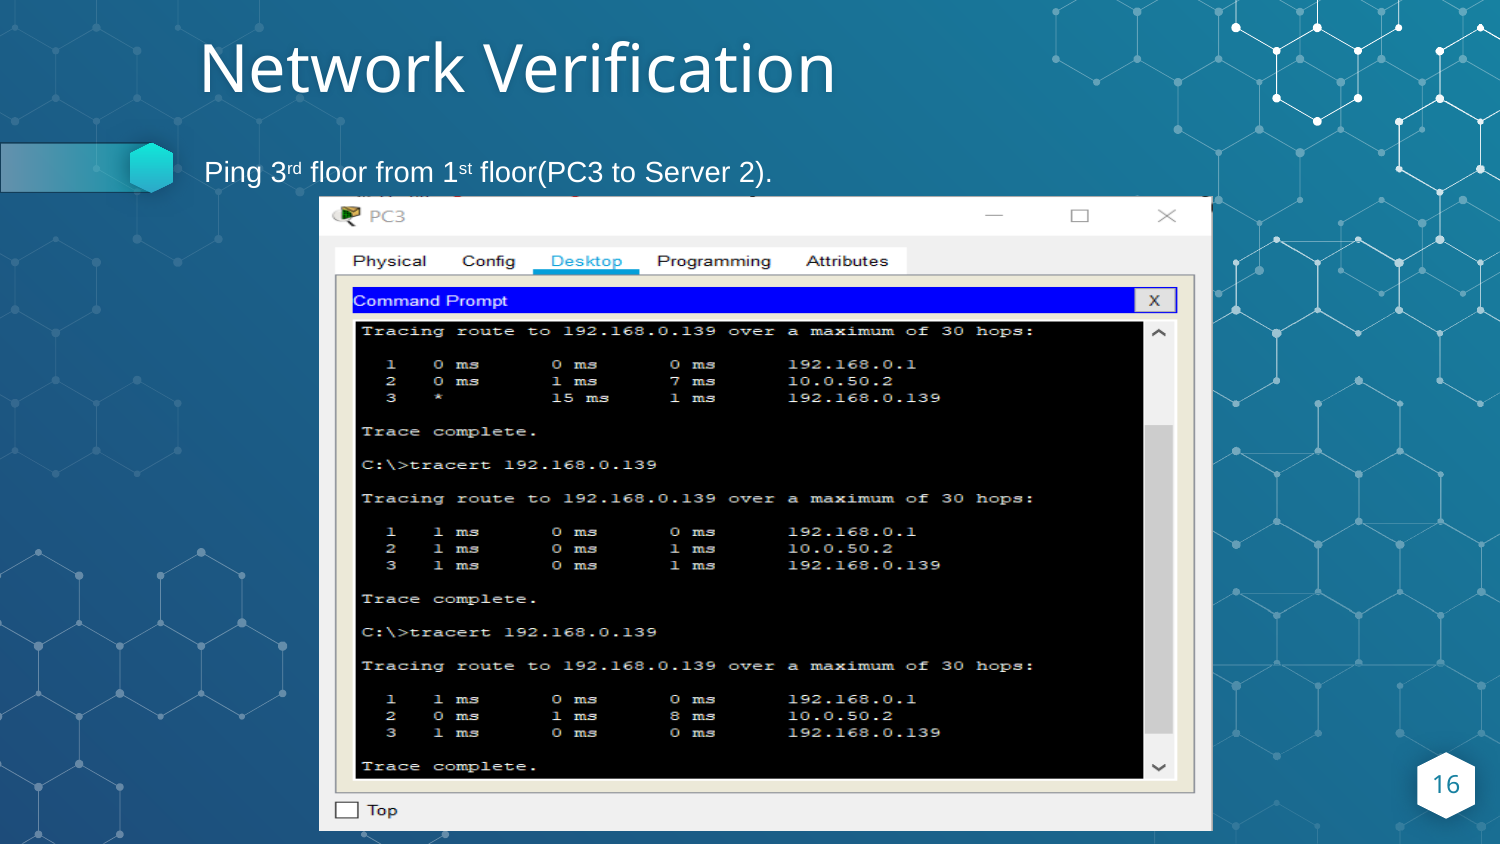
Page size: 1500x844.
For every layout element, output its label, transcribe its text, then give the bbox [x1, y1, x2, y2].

slide_number 16 [1417, 752, 1475, 819]
title Network Verification [198, 42, 1302, 101]
picture [319, 196, 1213, 831]
text_box Ping 3rd floor from 1st floor(PC3 to Server 2). [189, 146, 789, 196]
